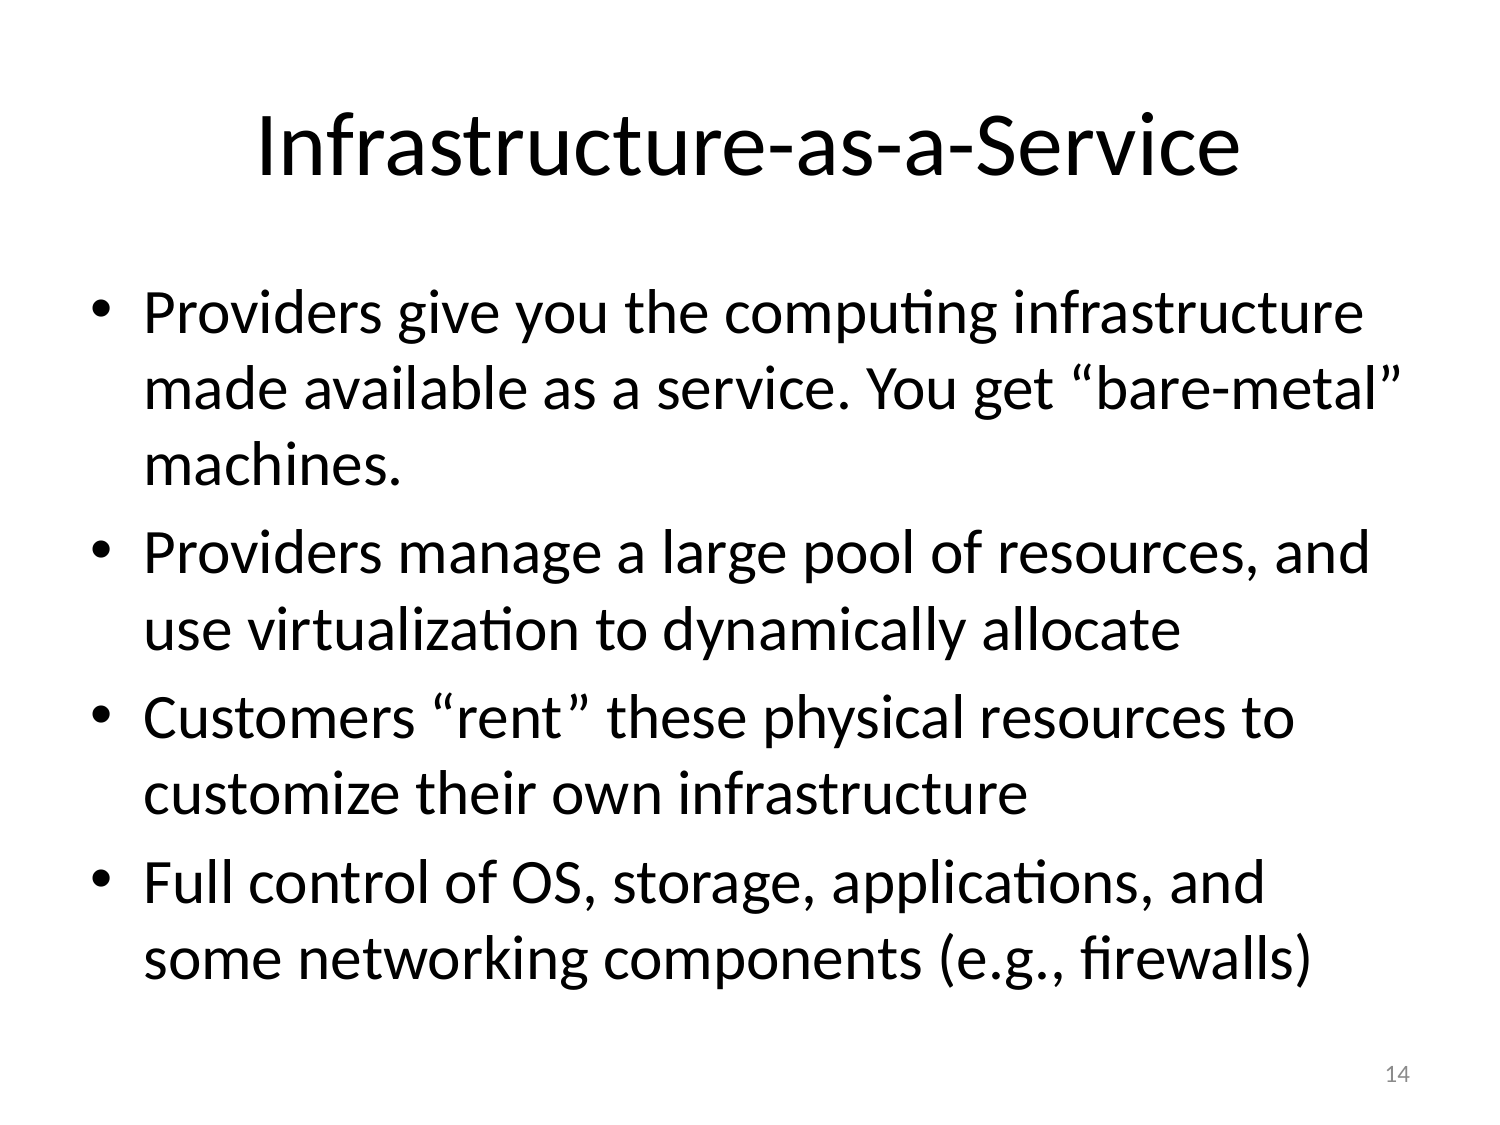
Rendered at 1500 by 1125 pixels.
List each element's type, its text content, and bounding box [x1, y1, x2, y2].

slide_number 14 [1074, 1042, 1425, 1103]
list Providers give you the computing infrastructure made available as a service. You get “bare-metal” machines. Providers manage a large pool of resources, and use virtualization to dynamically allocate Customers “rent” these physical resources to customize their own infrastructure Full control of OS, storage, applications, and some networking components (e.g., firewalls) [75, 262, 1425, 1005]
title Infrastructure-as-a-Service [75, 45, 1425, 233]
